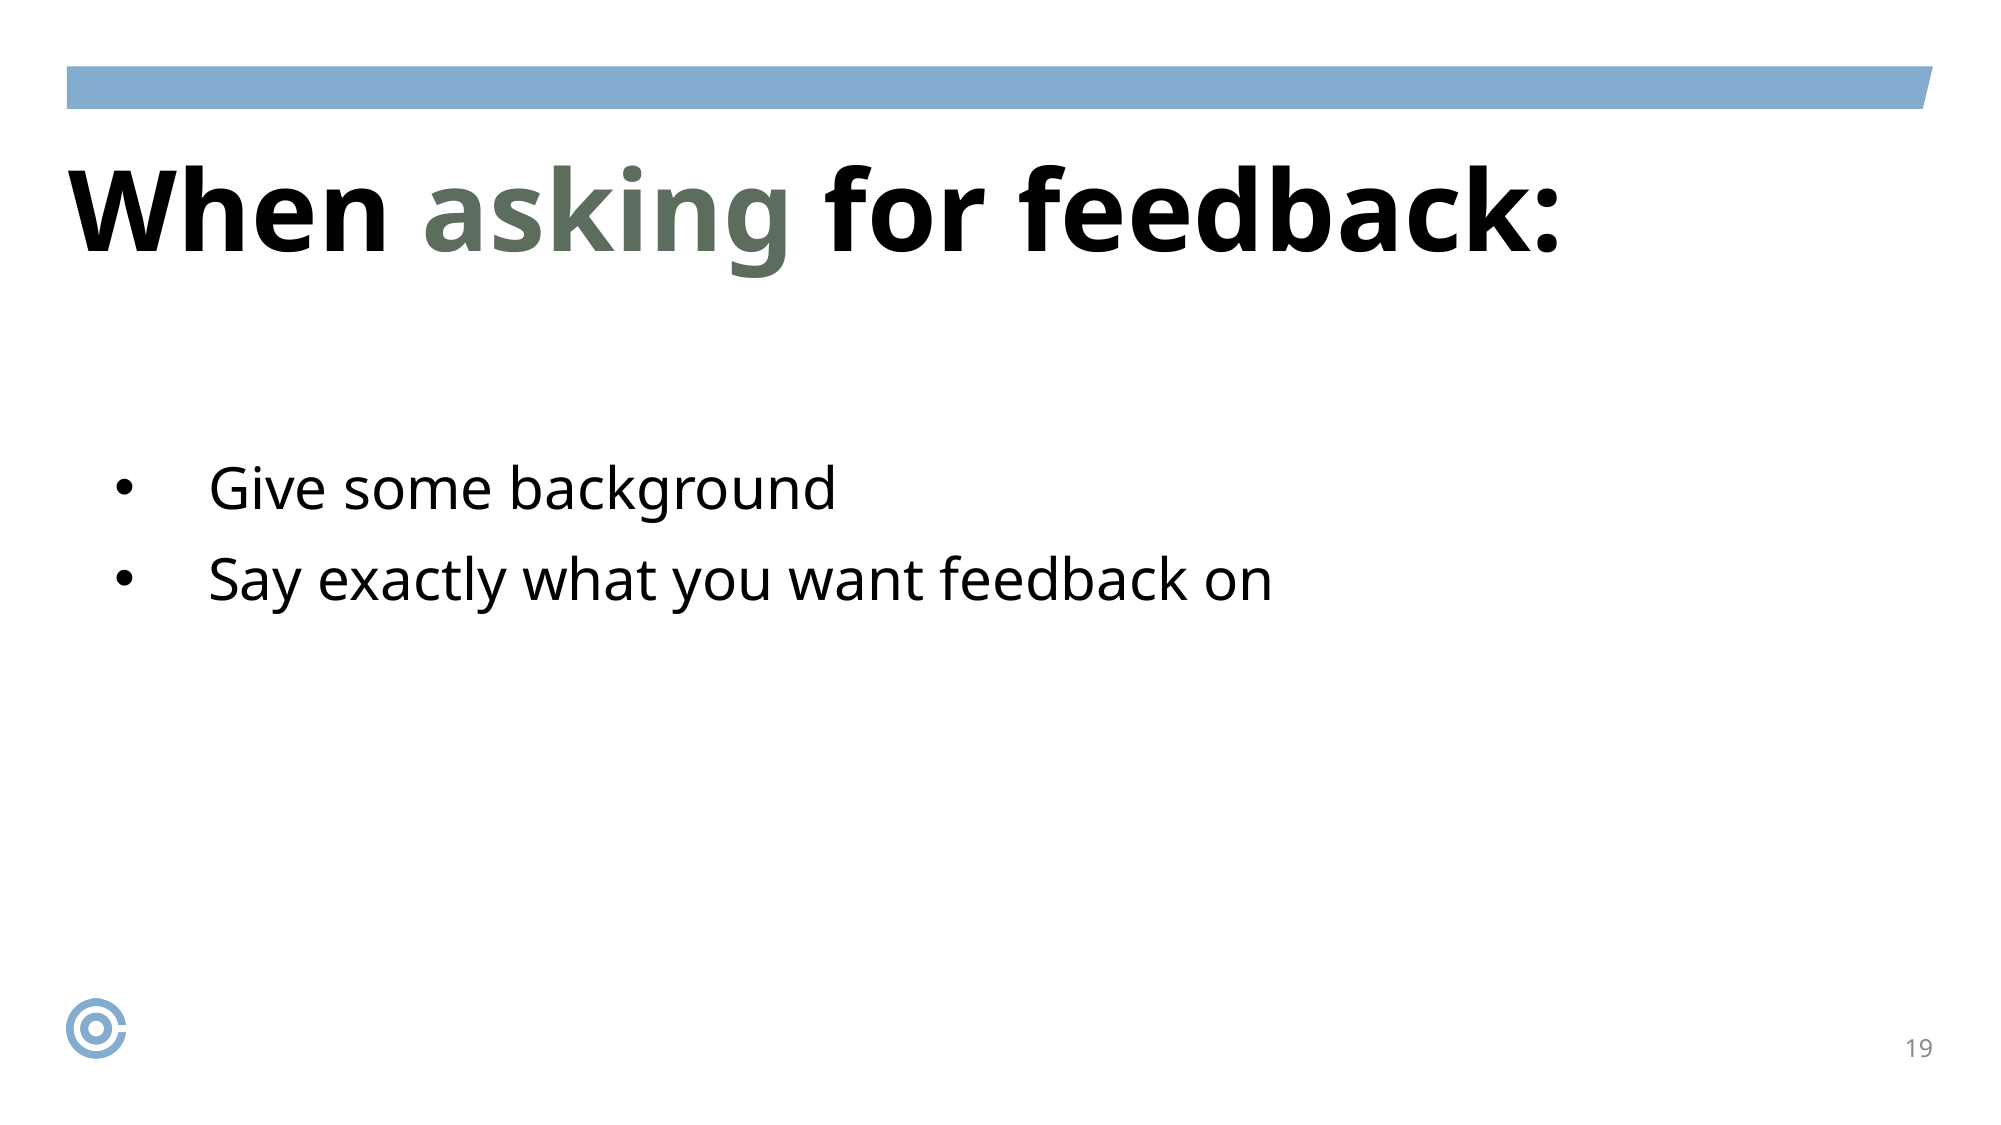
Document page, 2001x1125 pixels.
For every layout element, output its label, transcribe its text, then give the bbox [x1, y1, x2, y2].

title When asking for feedback: [68, 153, 1768, 278]
picture [66, 998, 126, 1059]
slide_number 19 [1483, 1019, 1933, 1080]
text_box Give some background Say exactly what you want feedback on [114, 451, 1813, 971]
